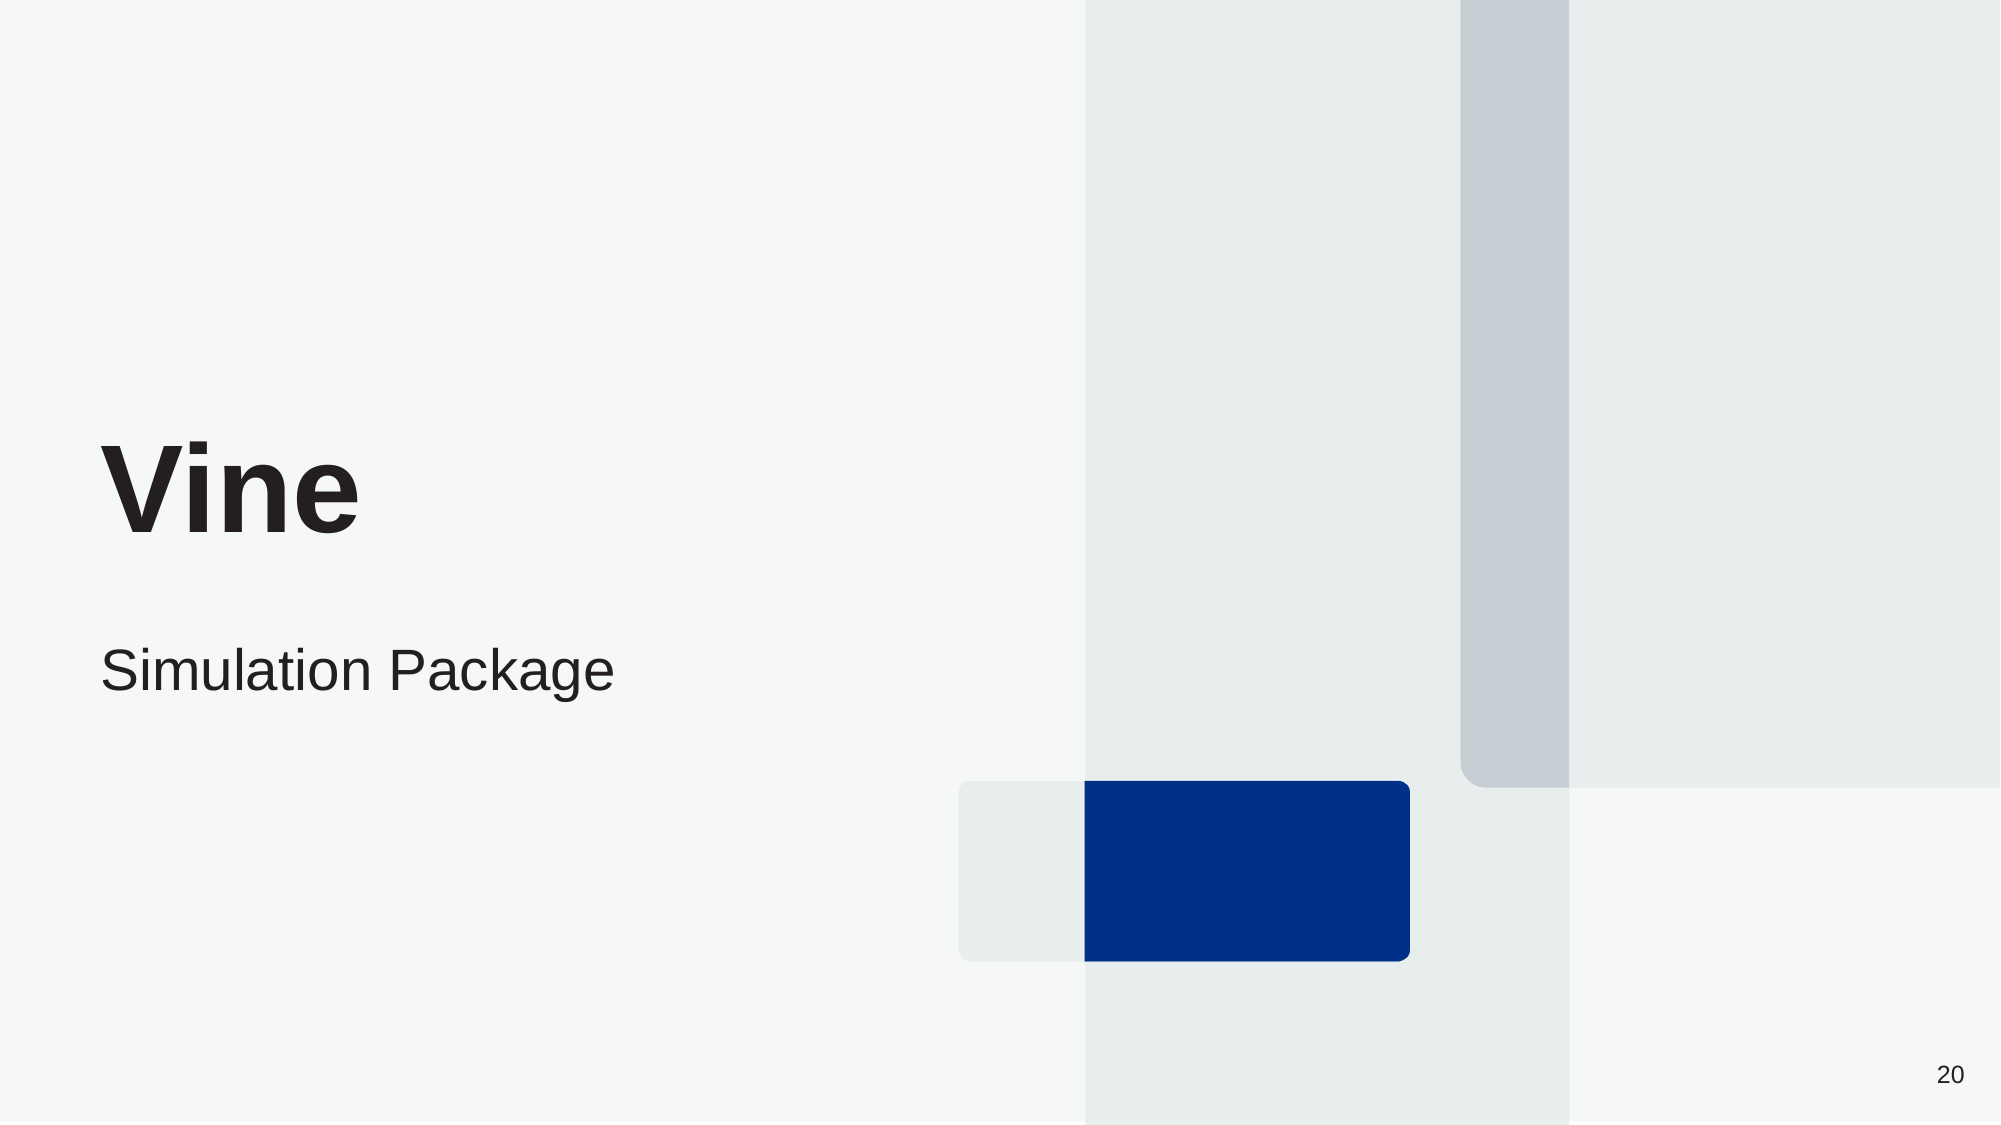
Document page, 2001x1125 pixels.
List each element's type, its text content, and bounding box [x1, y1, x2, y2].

title Vine [100, 424, 1033, 572]
picture [0, 0, 2000, 1125]
list Simulation Package [100, 640, 739, 788]
